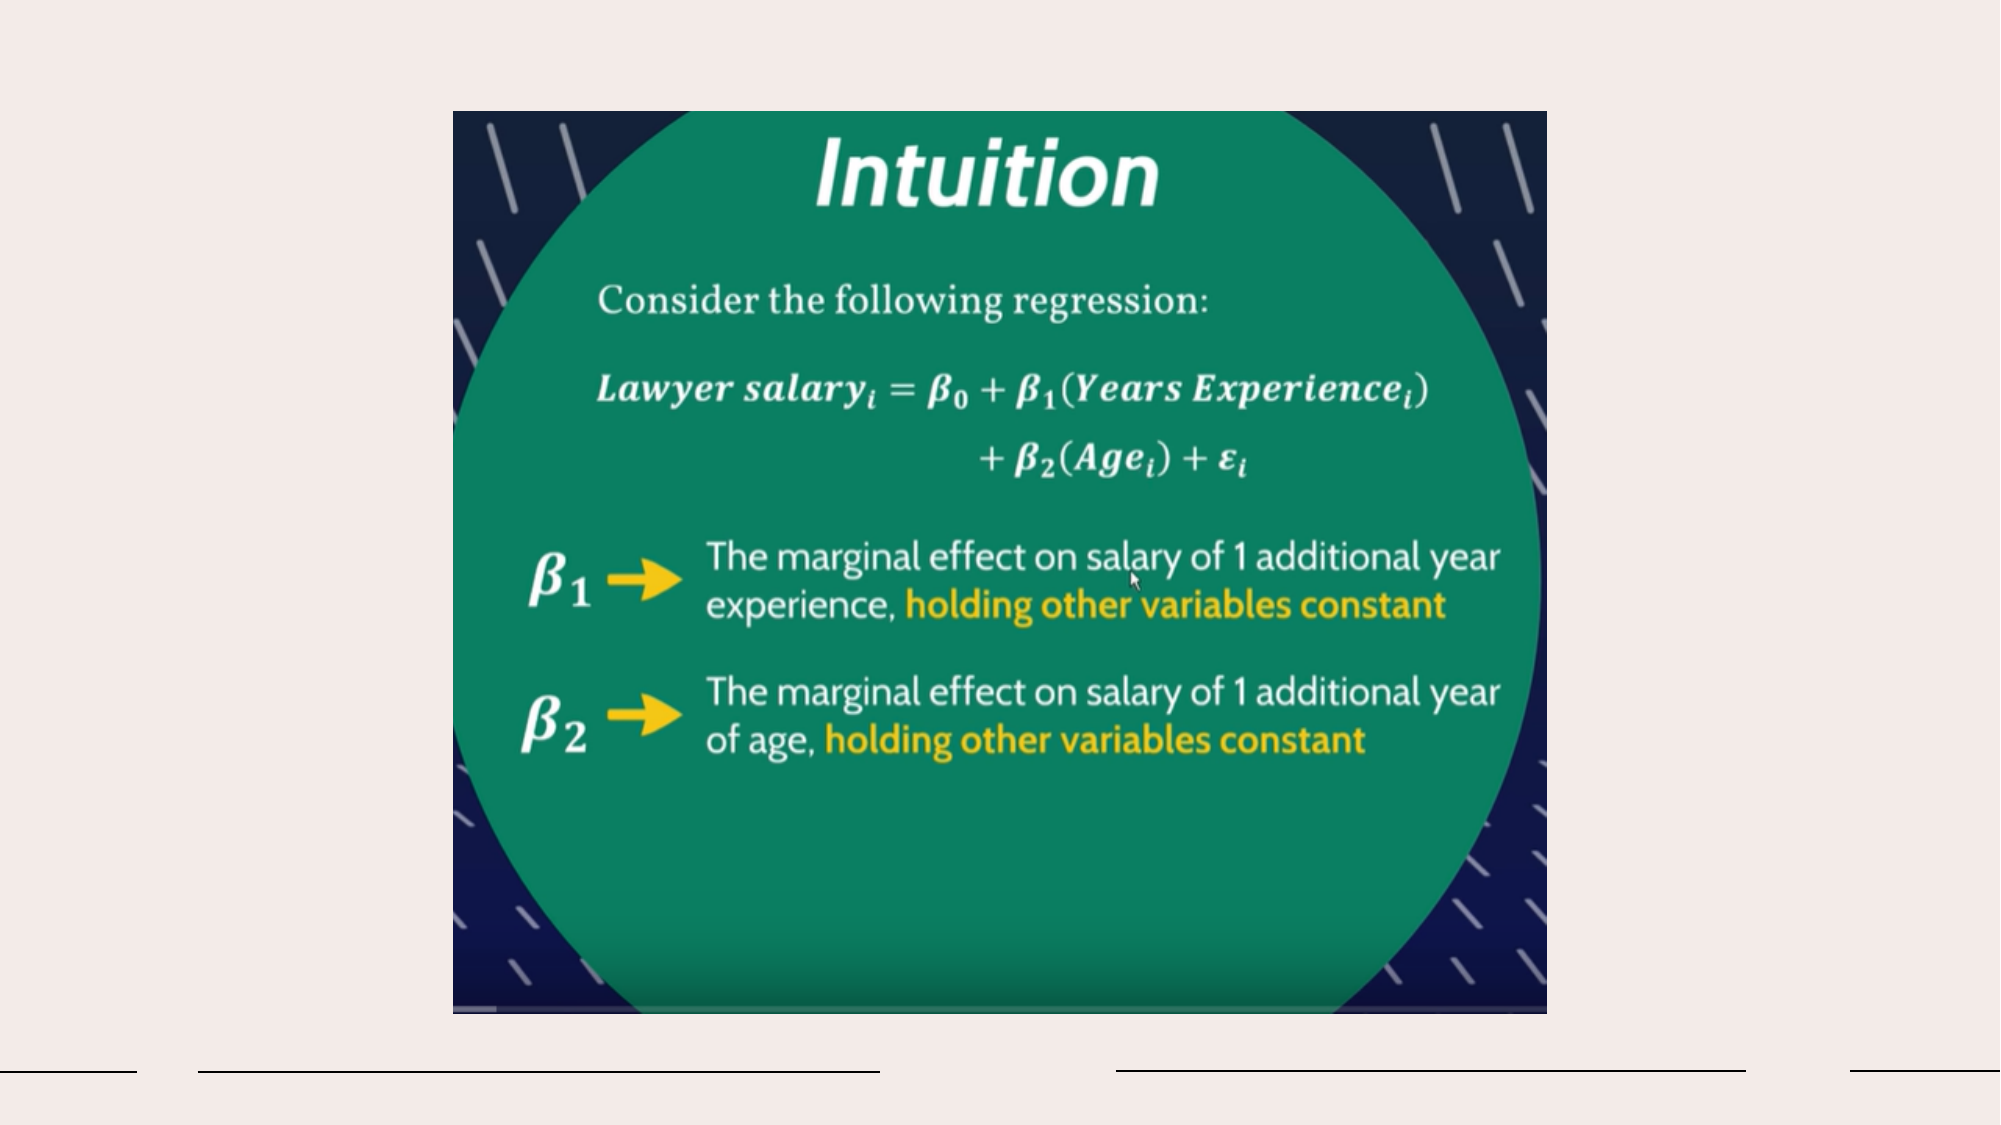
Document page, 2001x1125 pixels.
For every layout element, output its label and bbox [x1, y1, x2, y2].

picture [453, 111, 1547, 1014]
